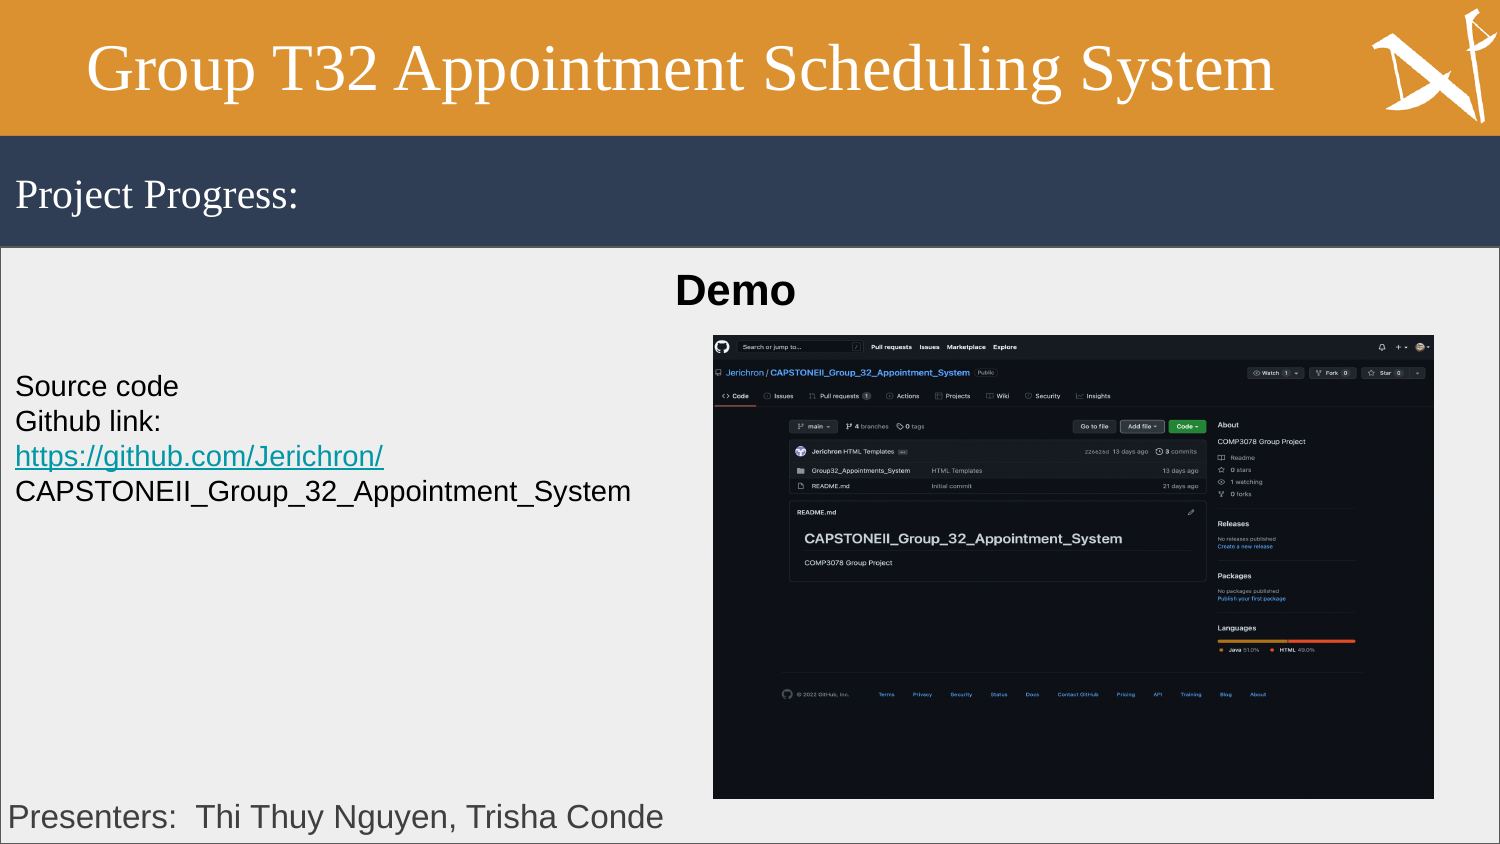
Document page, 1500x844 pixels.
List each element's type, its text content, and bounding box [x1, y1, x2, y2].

text_box Project Progress: [0, 135, 1500, 247]
text_box Presenters: Thi Thuy Nguyen, Trisha Conde [0, 788, 860, 844]
picture [1363, 0, 1500, 136]
title Group T32 Appointment Scheduling System [0, 0, 1361, 119]
picture [713, 335, 1434, 799]
text_box Demo Source code Github link: https://github.com/Jerichron/ CAPSTONEII_Group_32_Appointment_System [0, 247, 1500, 844]
